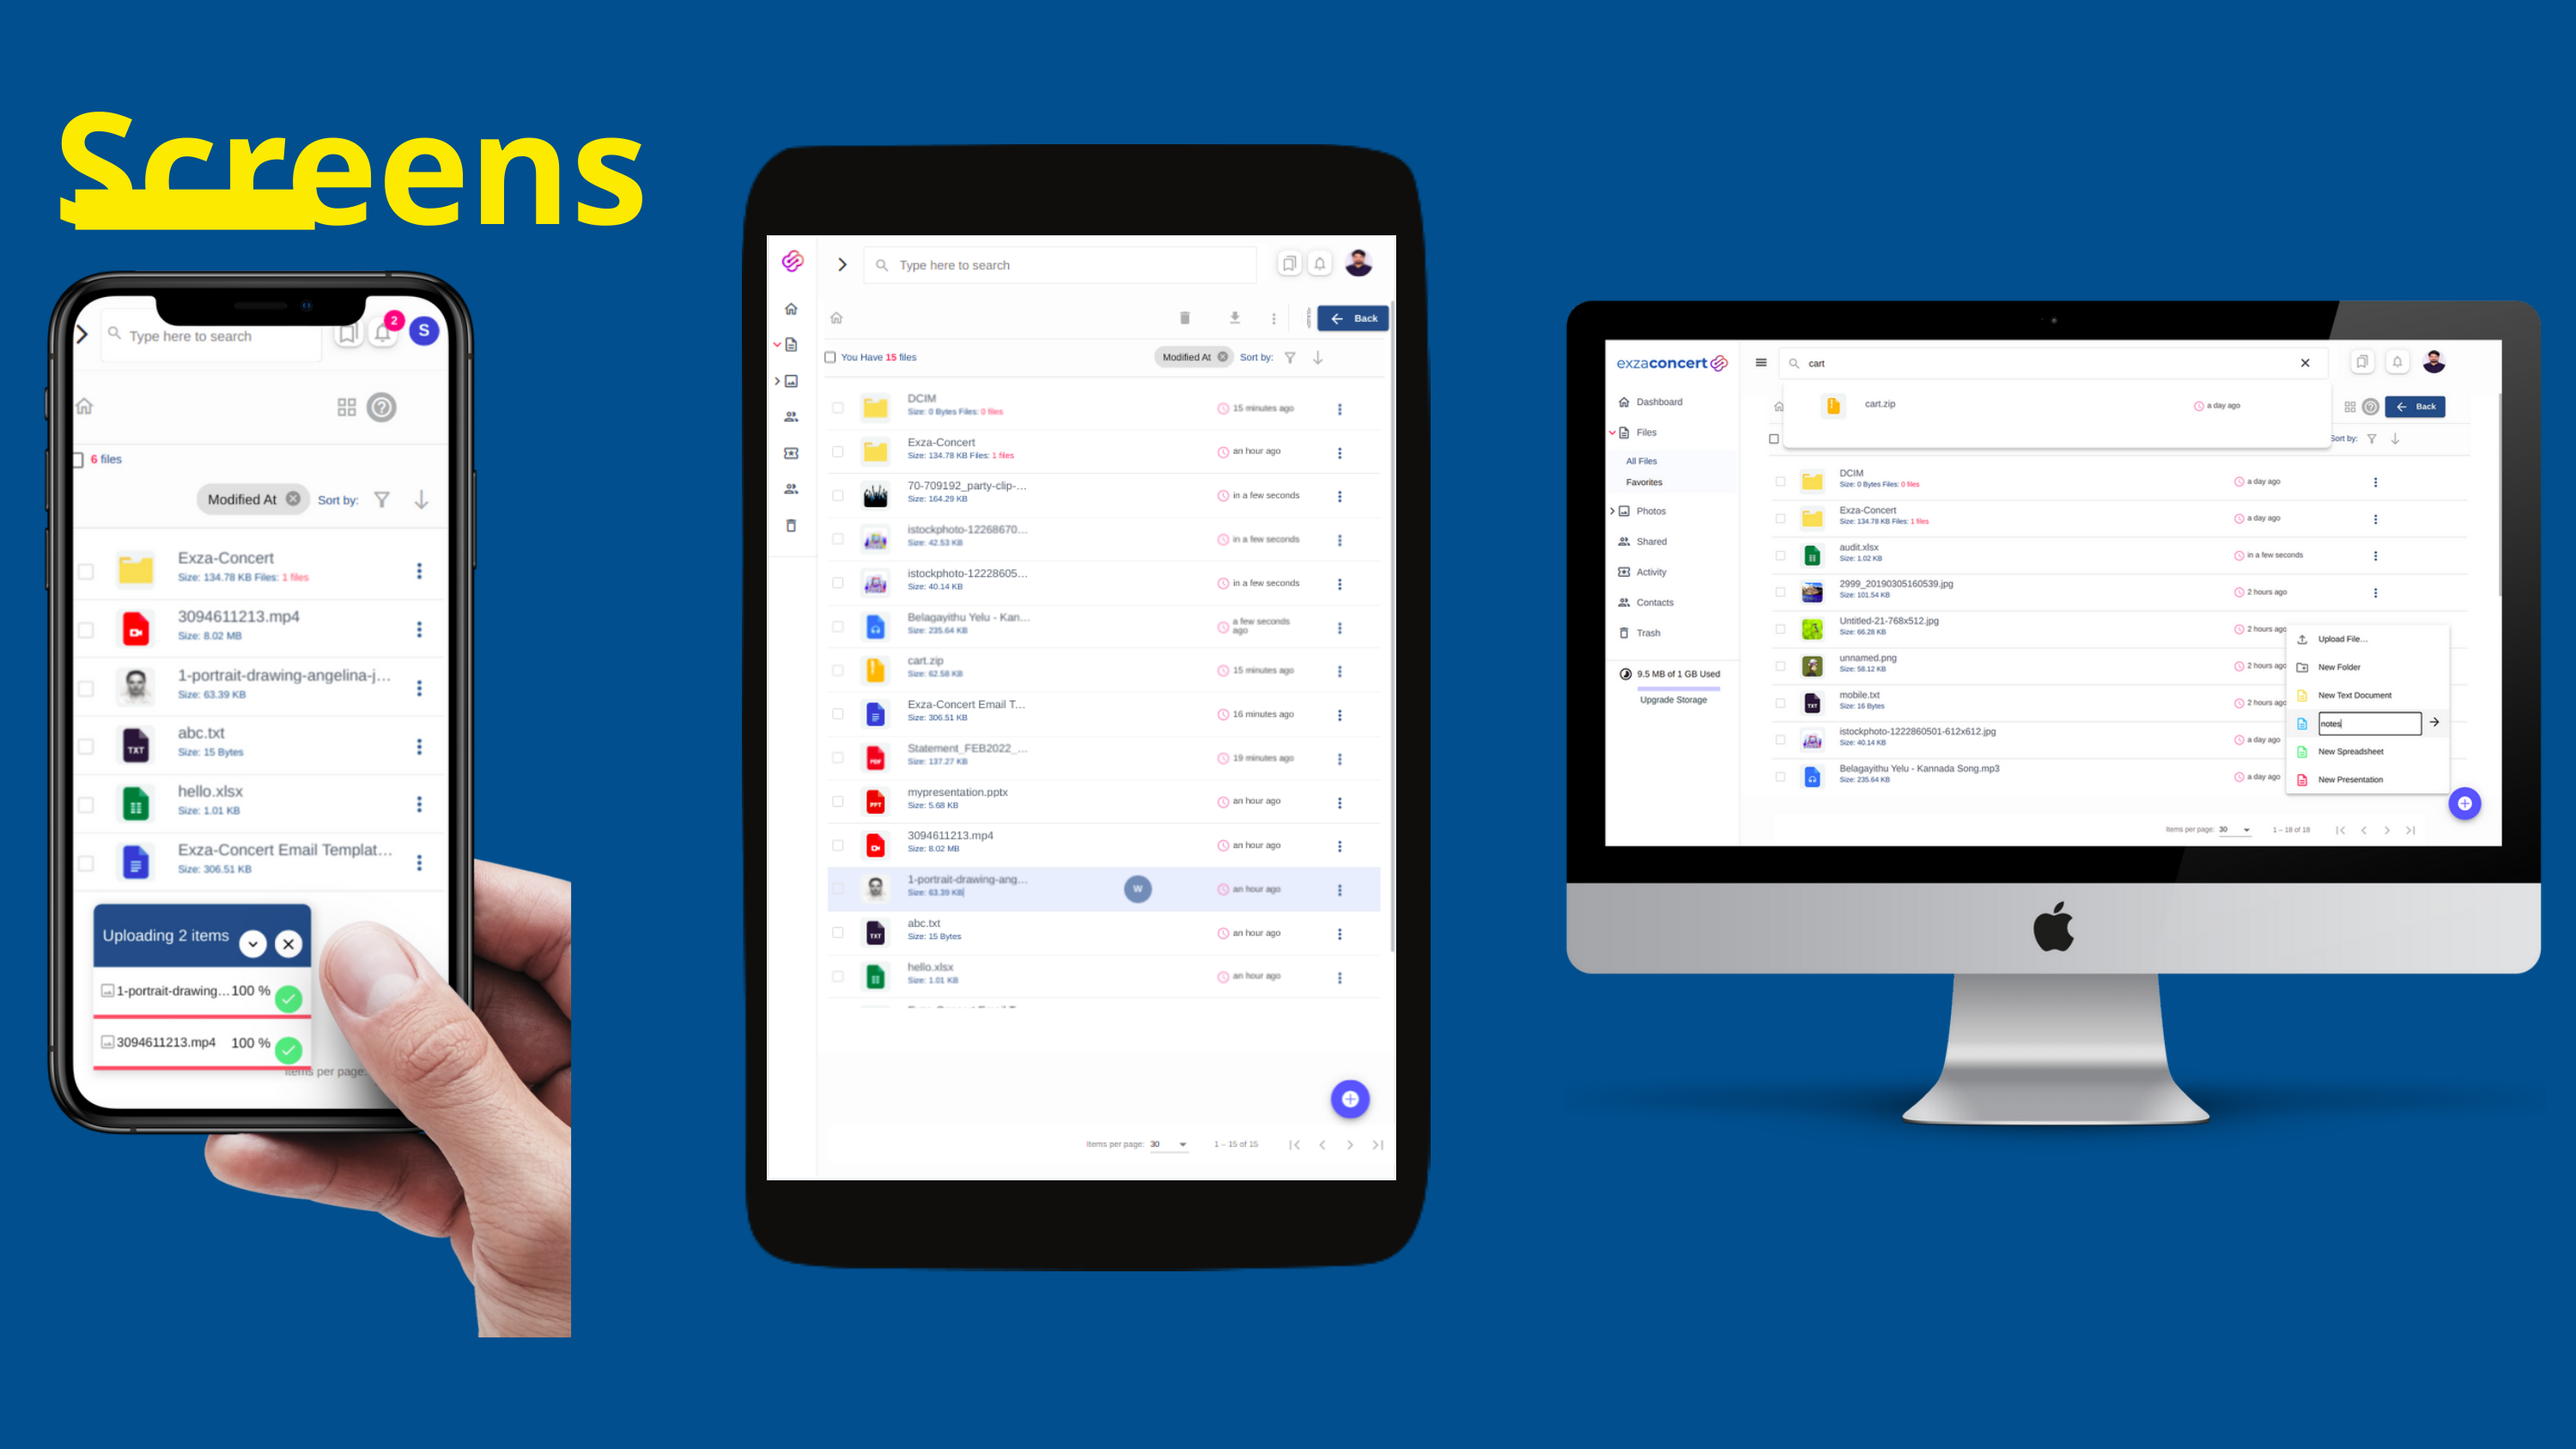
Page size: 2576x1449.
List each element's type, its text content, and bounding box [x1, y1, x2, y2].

picture [1564, 300, 2547, 1155]
picture [0, 269, 572, 1337]
text_box [75, 189, 315, 230]
picture [741, 144, 1431, 1271]
text_box Screens [53, 14, 1342, 256]
